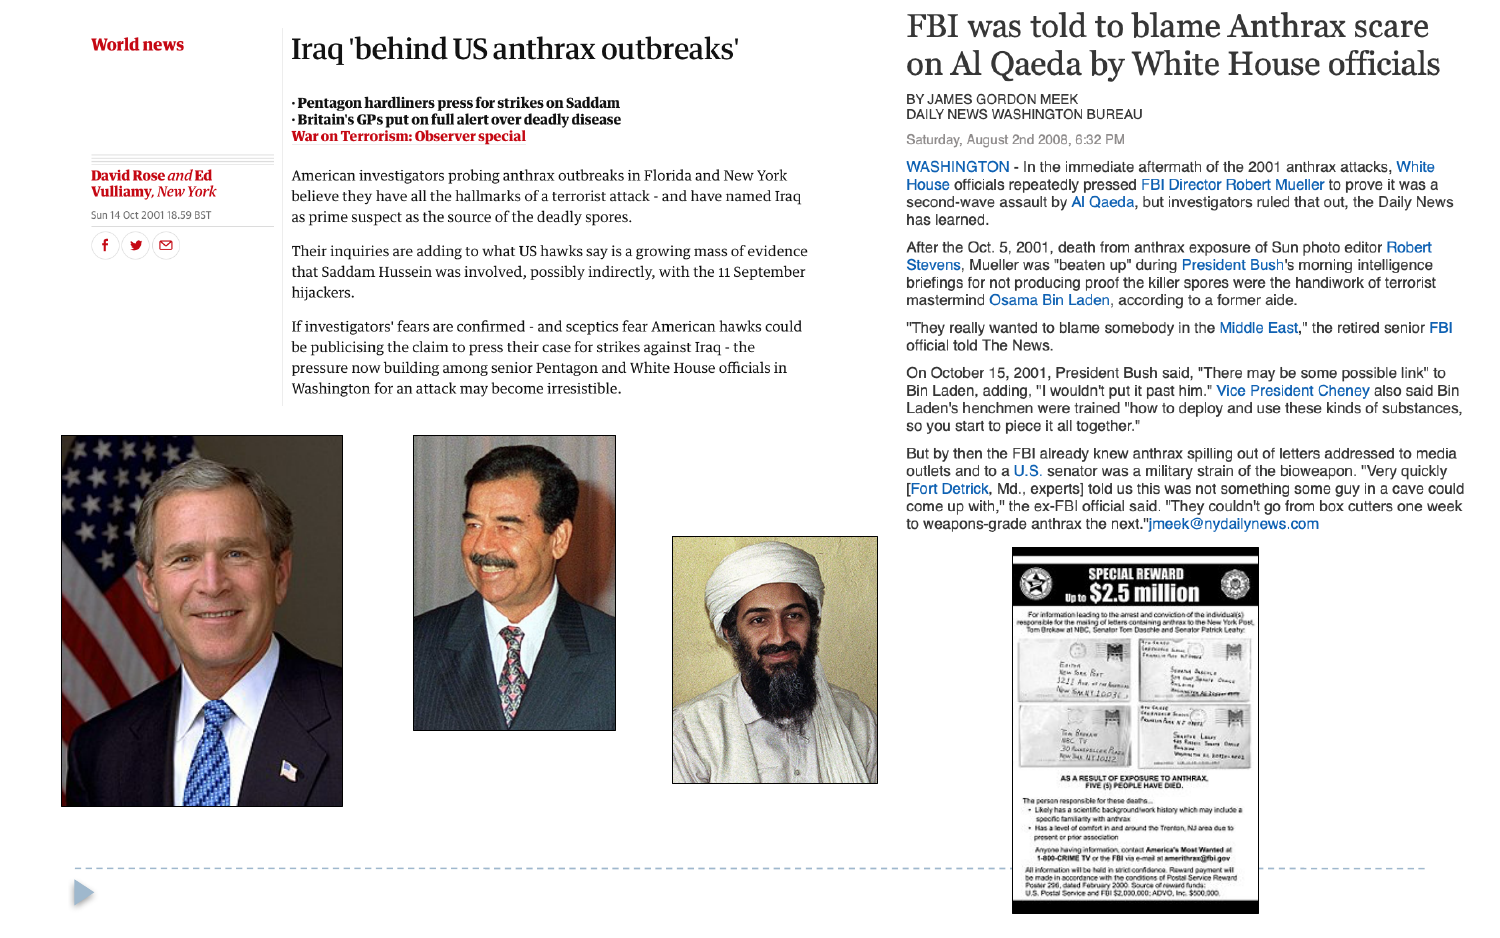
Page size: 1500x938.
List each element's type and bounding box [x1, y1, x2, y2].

picture [901, 0, 1474, 537]
picture [671, 535, 878, 784]
picture [81, 27, 814, 406]
picture [1012, 547, 1259, 914]
picture [61, 434, 343, 807]
picture [412, 435, 616, 731]
